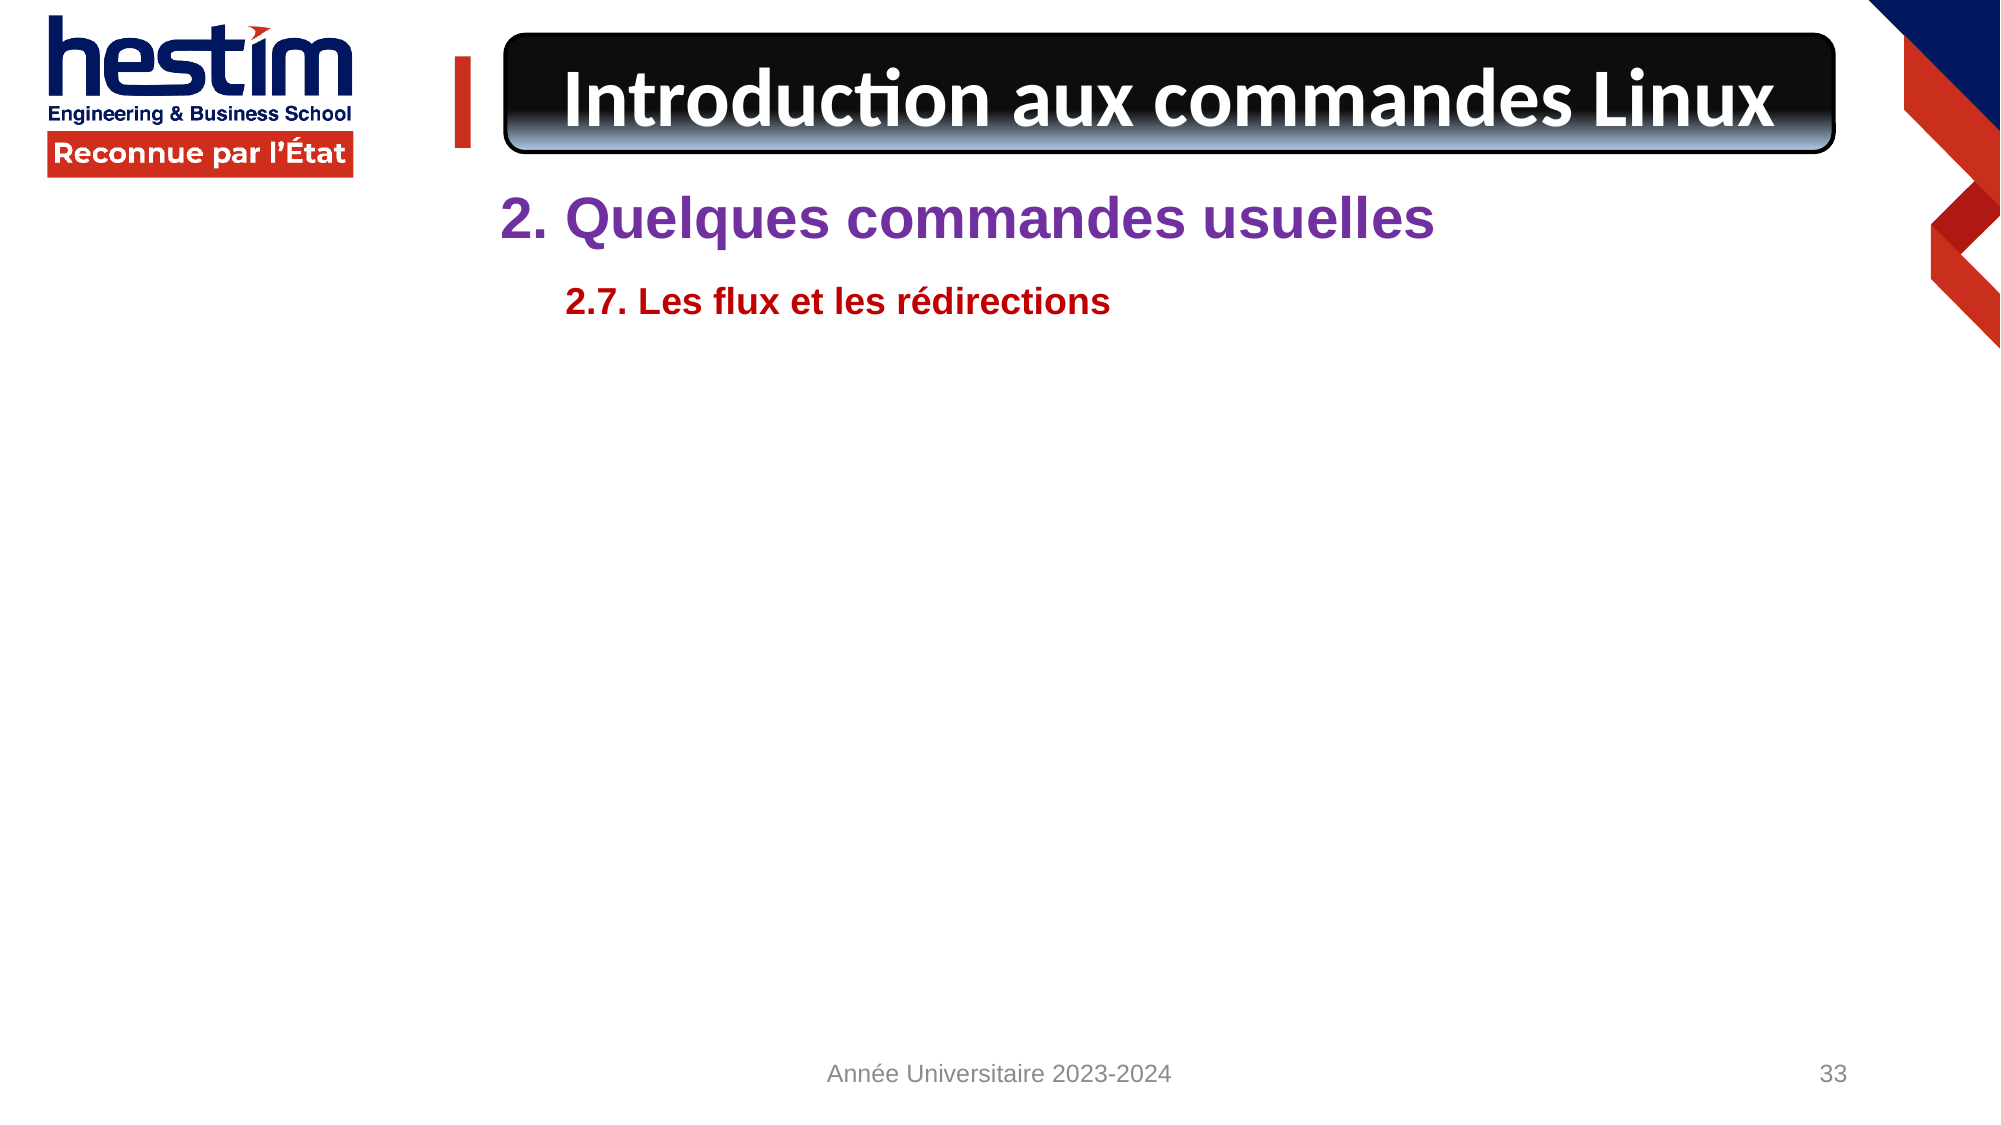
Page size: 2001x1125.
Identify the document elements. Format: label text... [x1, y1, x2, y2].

footer Année Universitaire 2023-2024 [662, 1042, 1338, 1103]
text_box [1866, 0, 2000, 350]
text_box 2.7. Les flux et les rédirections [550, 269, 1127, 330]
text_box [456, 55, 472, 149]
slide_number 33 [1412, 1042, 1863, 1103]
picture [0, 7, 456, 212]
text_box Introduction aux commandes Linux [504, 33, 1835, 154]
text_box 2. Quelques commandes usuelles [485, 173, 1468, 258]
